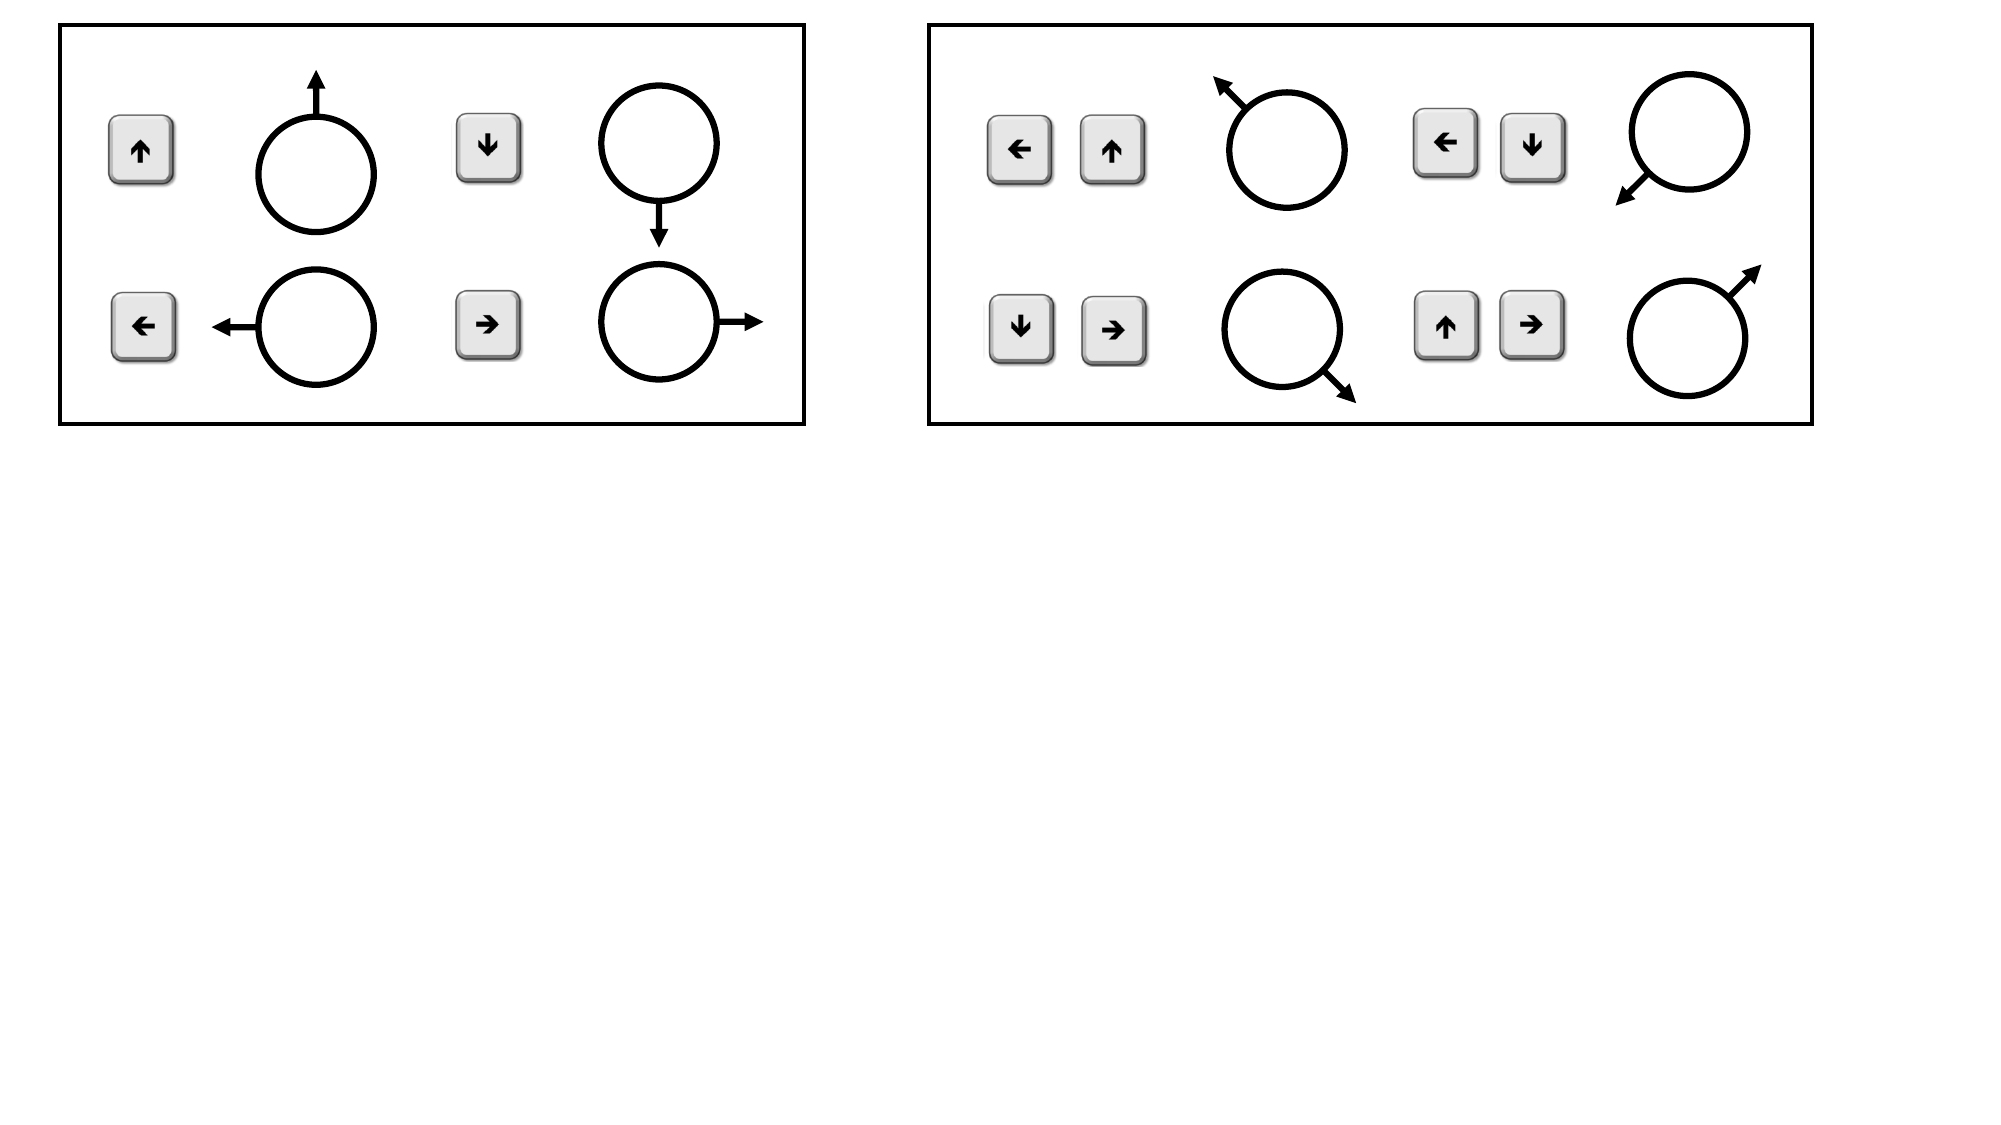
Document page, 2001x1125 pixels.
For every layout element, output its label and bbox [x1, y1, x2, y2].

text_box [601, 85, 717, 248]
text_box [59, 24, 805, 425]
text_box [1615, 67, 1731, 230]
picture [977, 110, 1057, 190]
picture [983, 292, 1057, 367]
picture [1407, 287, 1487, 367]
text_box [234, 245, 351, 409]
picture [451, 111, 525, 186]
text_box [1241, 264, 1357, 427]
text_box [624, 240, 741, 403]
picture [102, 111, 182, 191]
picture [1495, 111, 1569, 186]
picture [1077, 287, 1157, 367]
picture [1073, 111, 1153, 191]
picture [1403, 103, 1483, 183]
text_box [1646, 240, 1762, 403]
text_box [258, 69, 374, 233]
text_box [1212, 52, 1329, 215]
text_box [928, 24, 1813, 425]
picture [451, 282, 531, 362]
picture [1495, 282, 1575, 362]
picture [102, 287, 182, 367]
